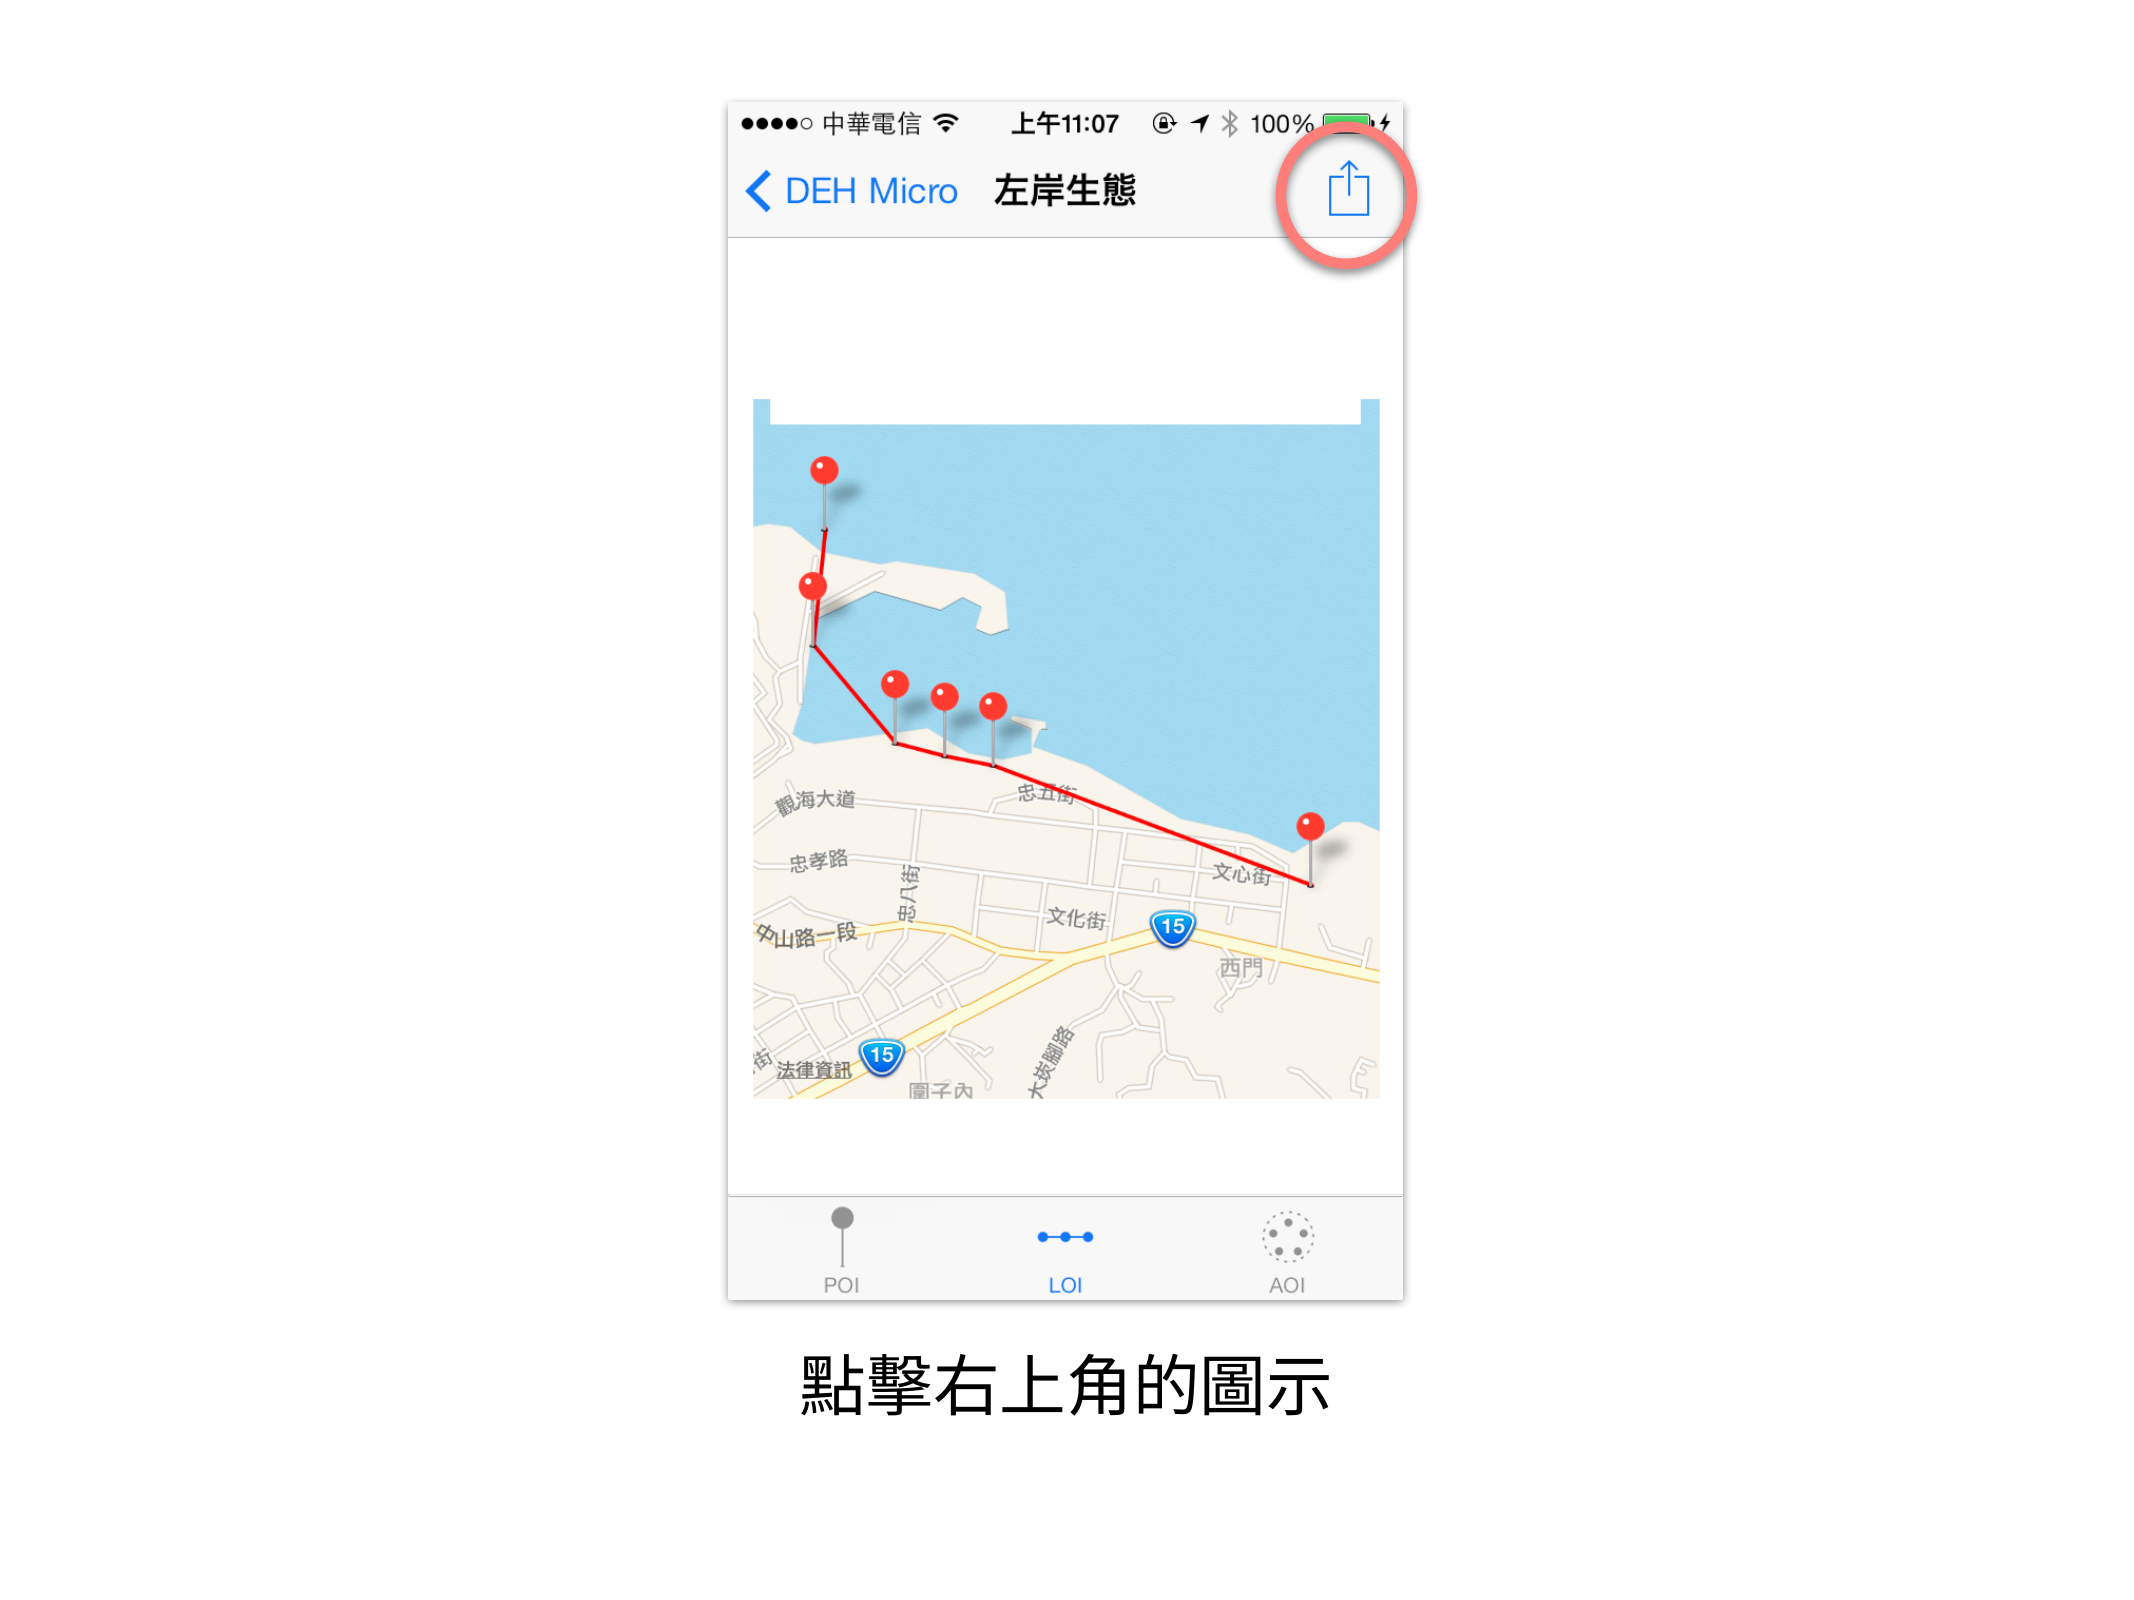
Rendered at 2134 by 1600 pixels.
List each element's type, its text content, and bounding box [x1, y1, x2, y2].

picture [728, 101, 1403, 1301]
list 點擊右上角的圖示 [207, 1343, 1926, 1530]
